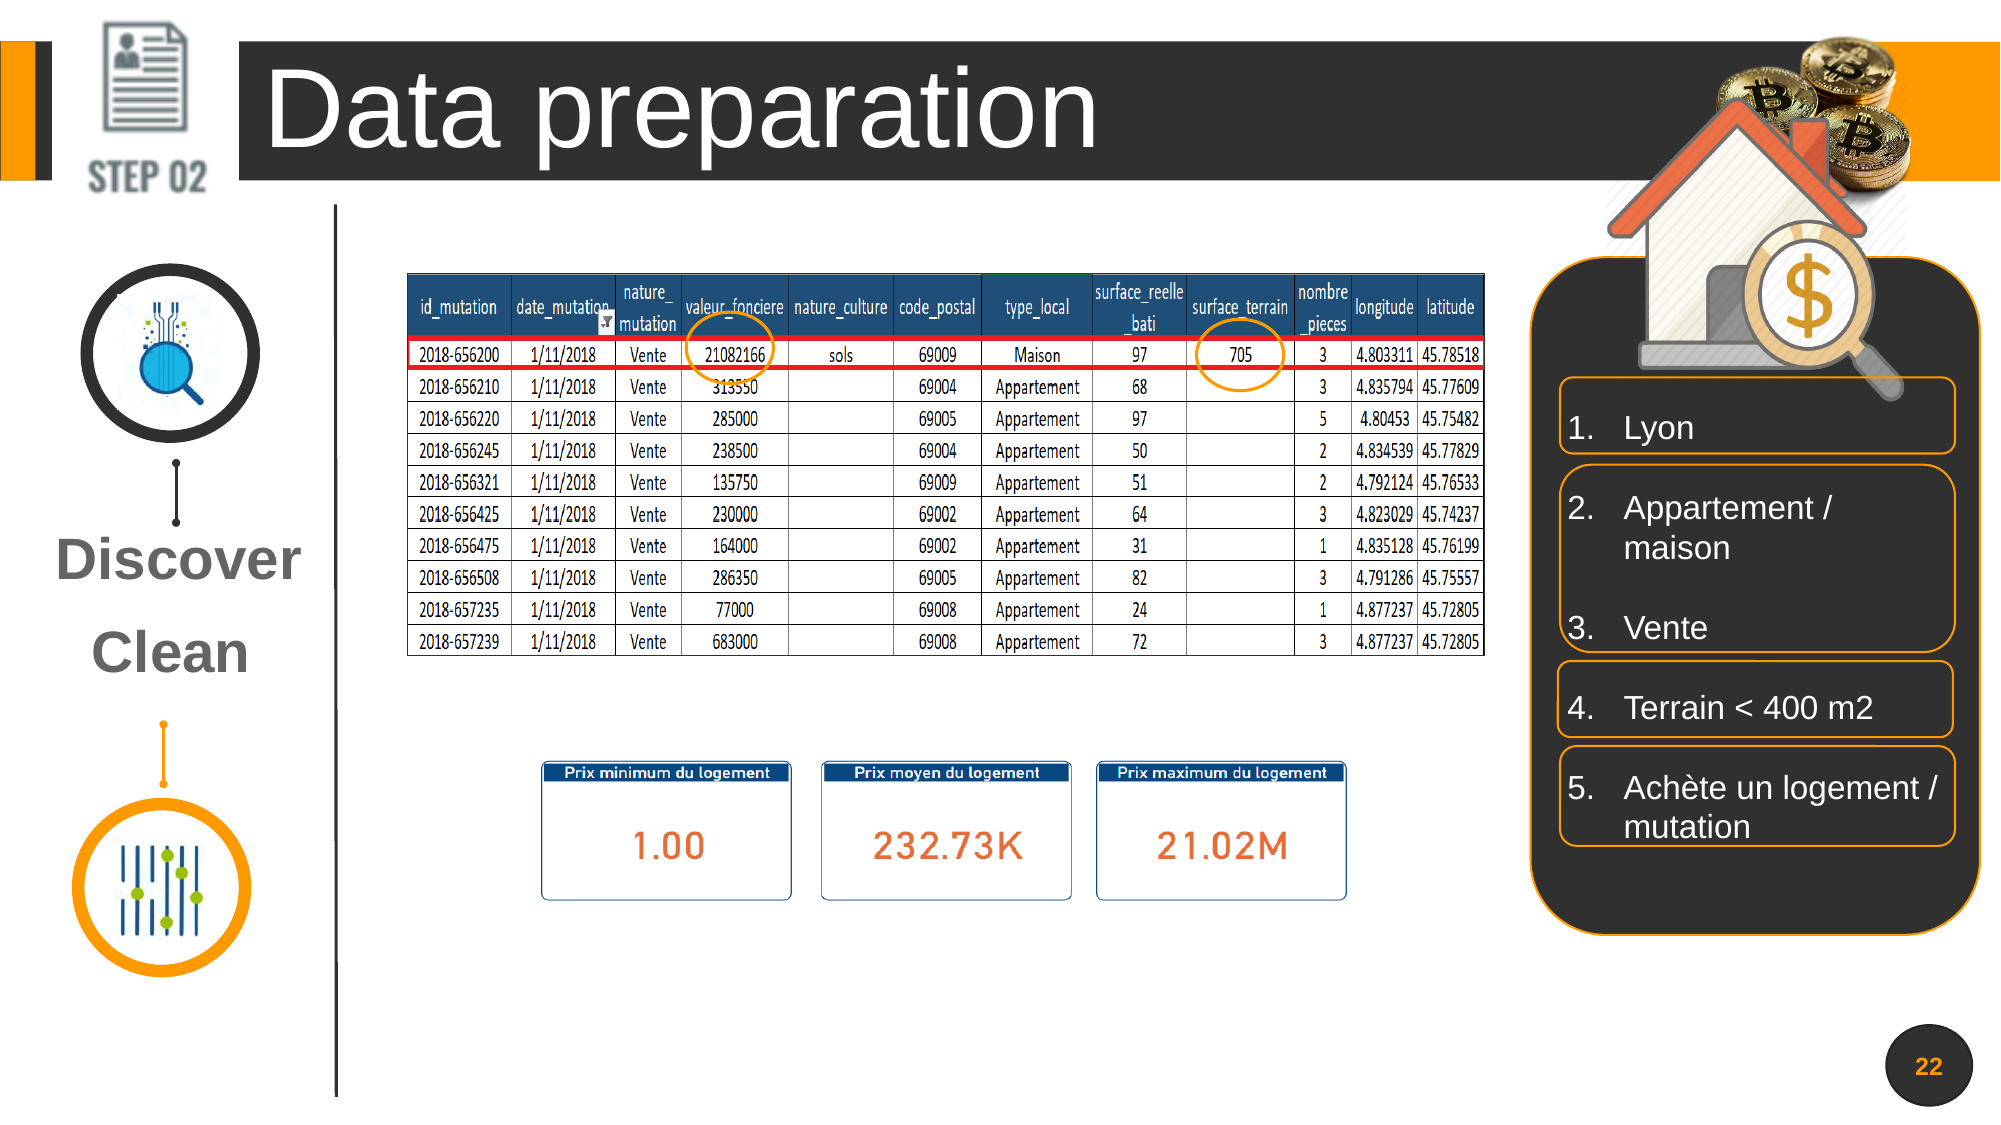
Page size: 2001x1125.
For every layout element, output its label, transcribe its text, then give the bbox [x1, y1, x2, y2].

picture [1673, 32, 1913, 77]
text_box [78, 724, 246, 971]
text_box Discover [337, 513, 344, 599]
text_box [1530, 77, 1980, 935]
text_box 22 [1885, 1024, 1974, 1107]
picture [52, 18, 239, 205]
picture [406, 273, 1485, 656]
text_box Discover [14, 513, 335, 599]
list Data preparation [248, 51, 1704, 171]
picture [533, 754, 1354, 906]
text_box Clean [6, 606, 335, 692]
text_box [86, 269, 254, 523]
